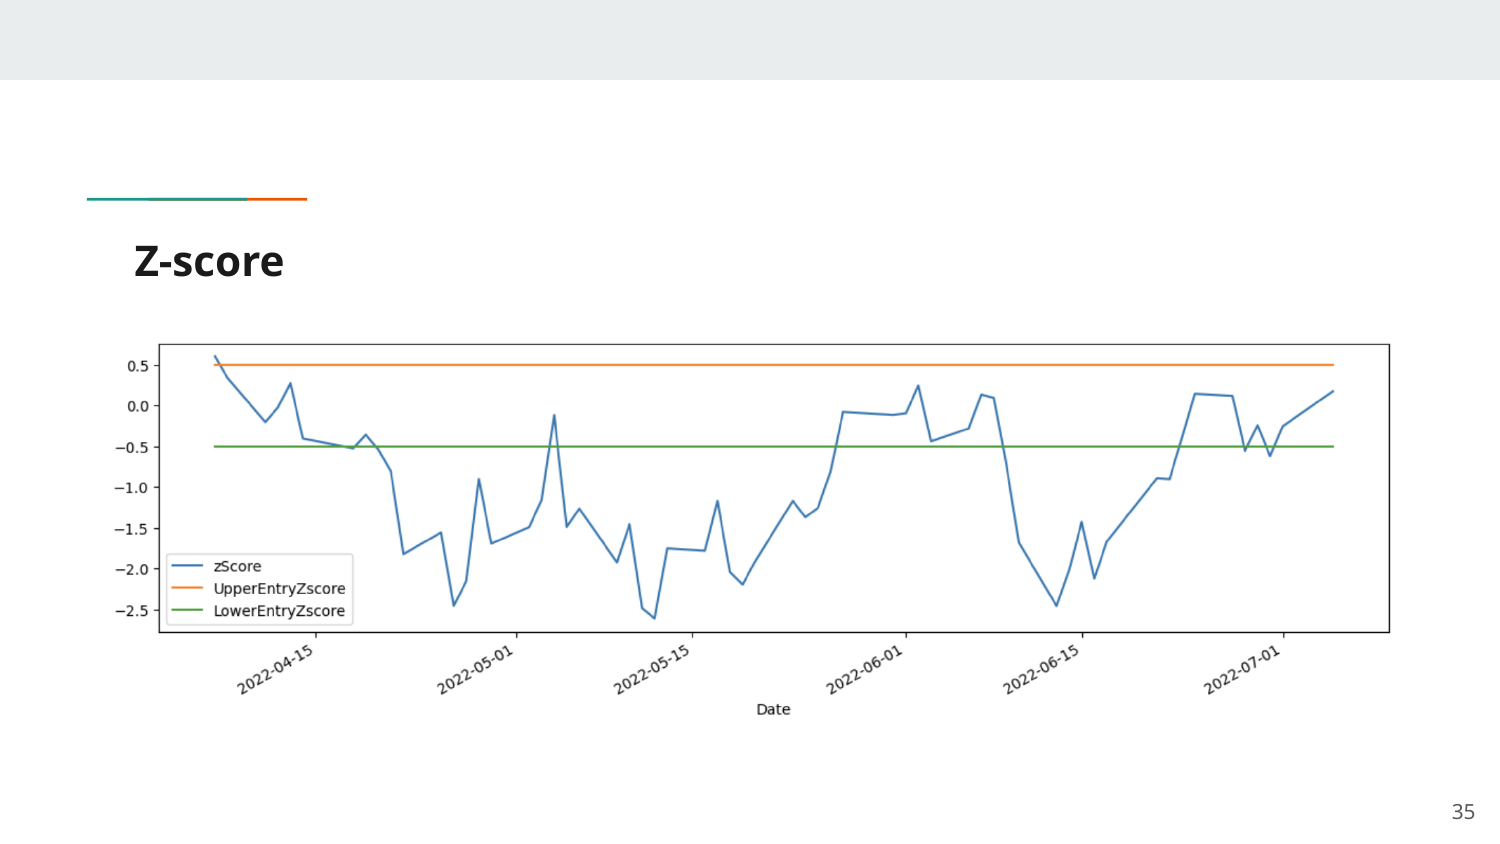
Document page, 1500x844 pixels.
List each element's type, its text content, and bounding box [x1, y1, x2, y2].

title Z-score [119, 216, 1381, 305]
slide_number ‹#› [1400, 779, 1491, 844]
picture [106, 319, 1410, 734]
